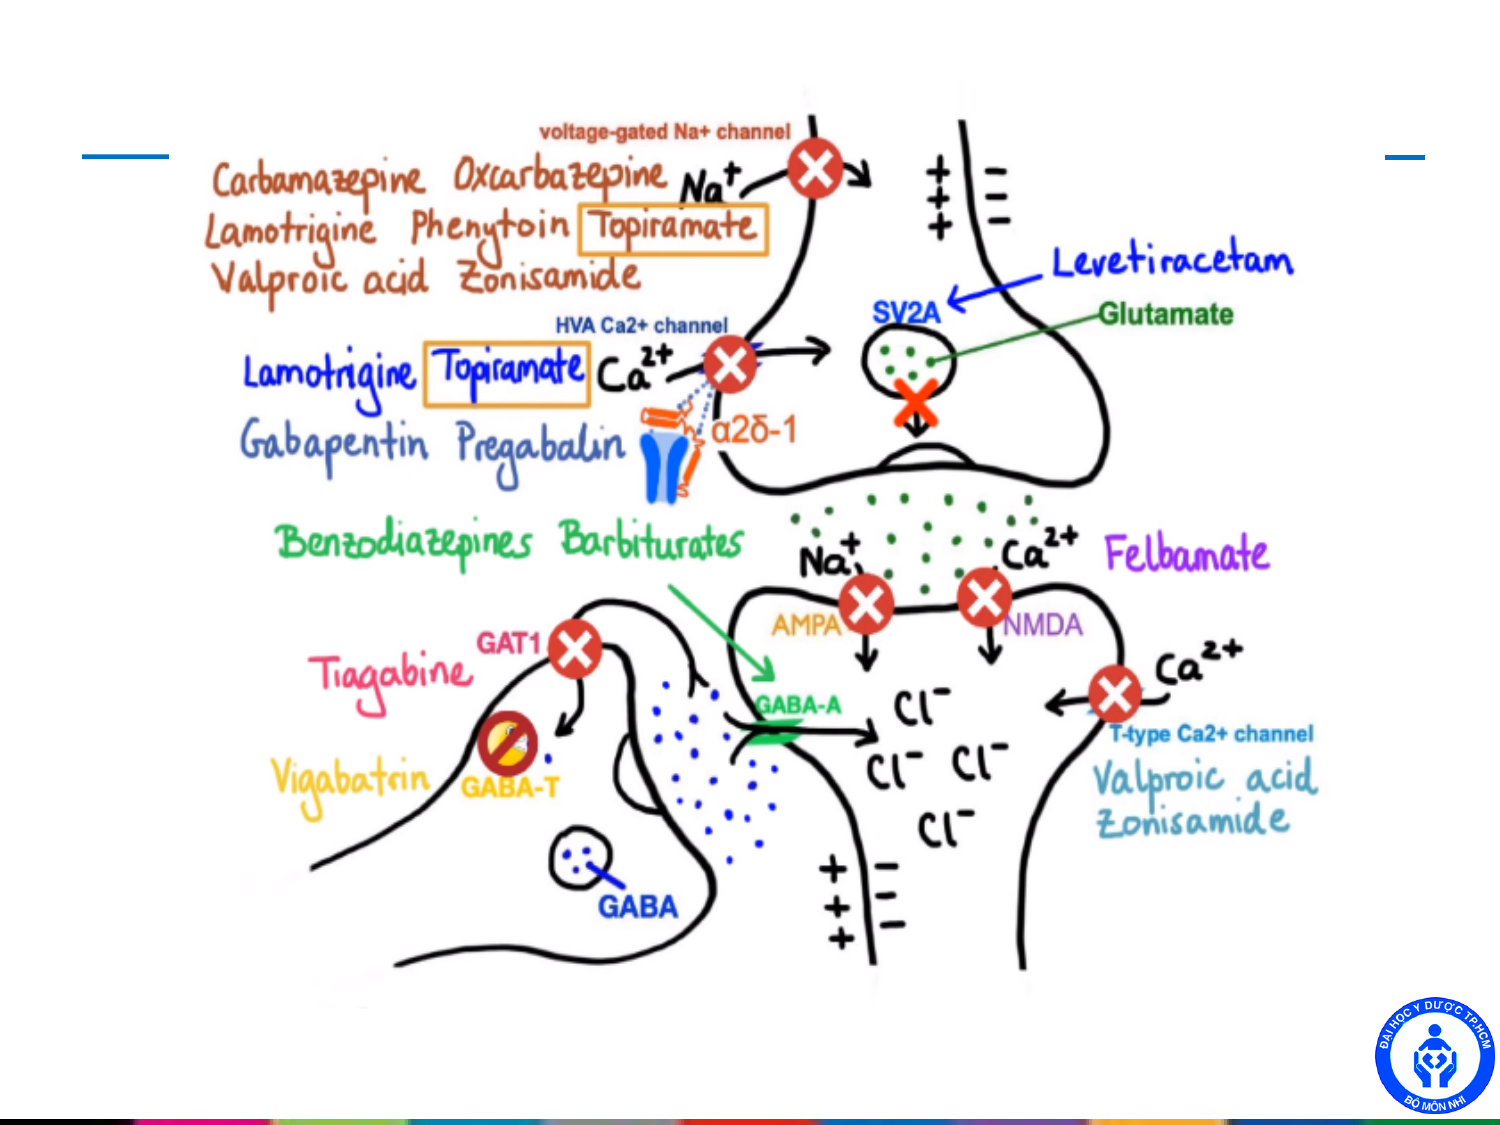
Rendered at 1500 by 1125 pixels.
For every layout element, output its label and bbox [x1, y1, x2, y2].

picture [169, 71, 1495, 1114]
picture [0, 1119, 416, 1125]
picture [1360, 1119, 1500, 1125]
picture [530, 1119, 1352, 1125]
